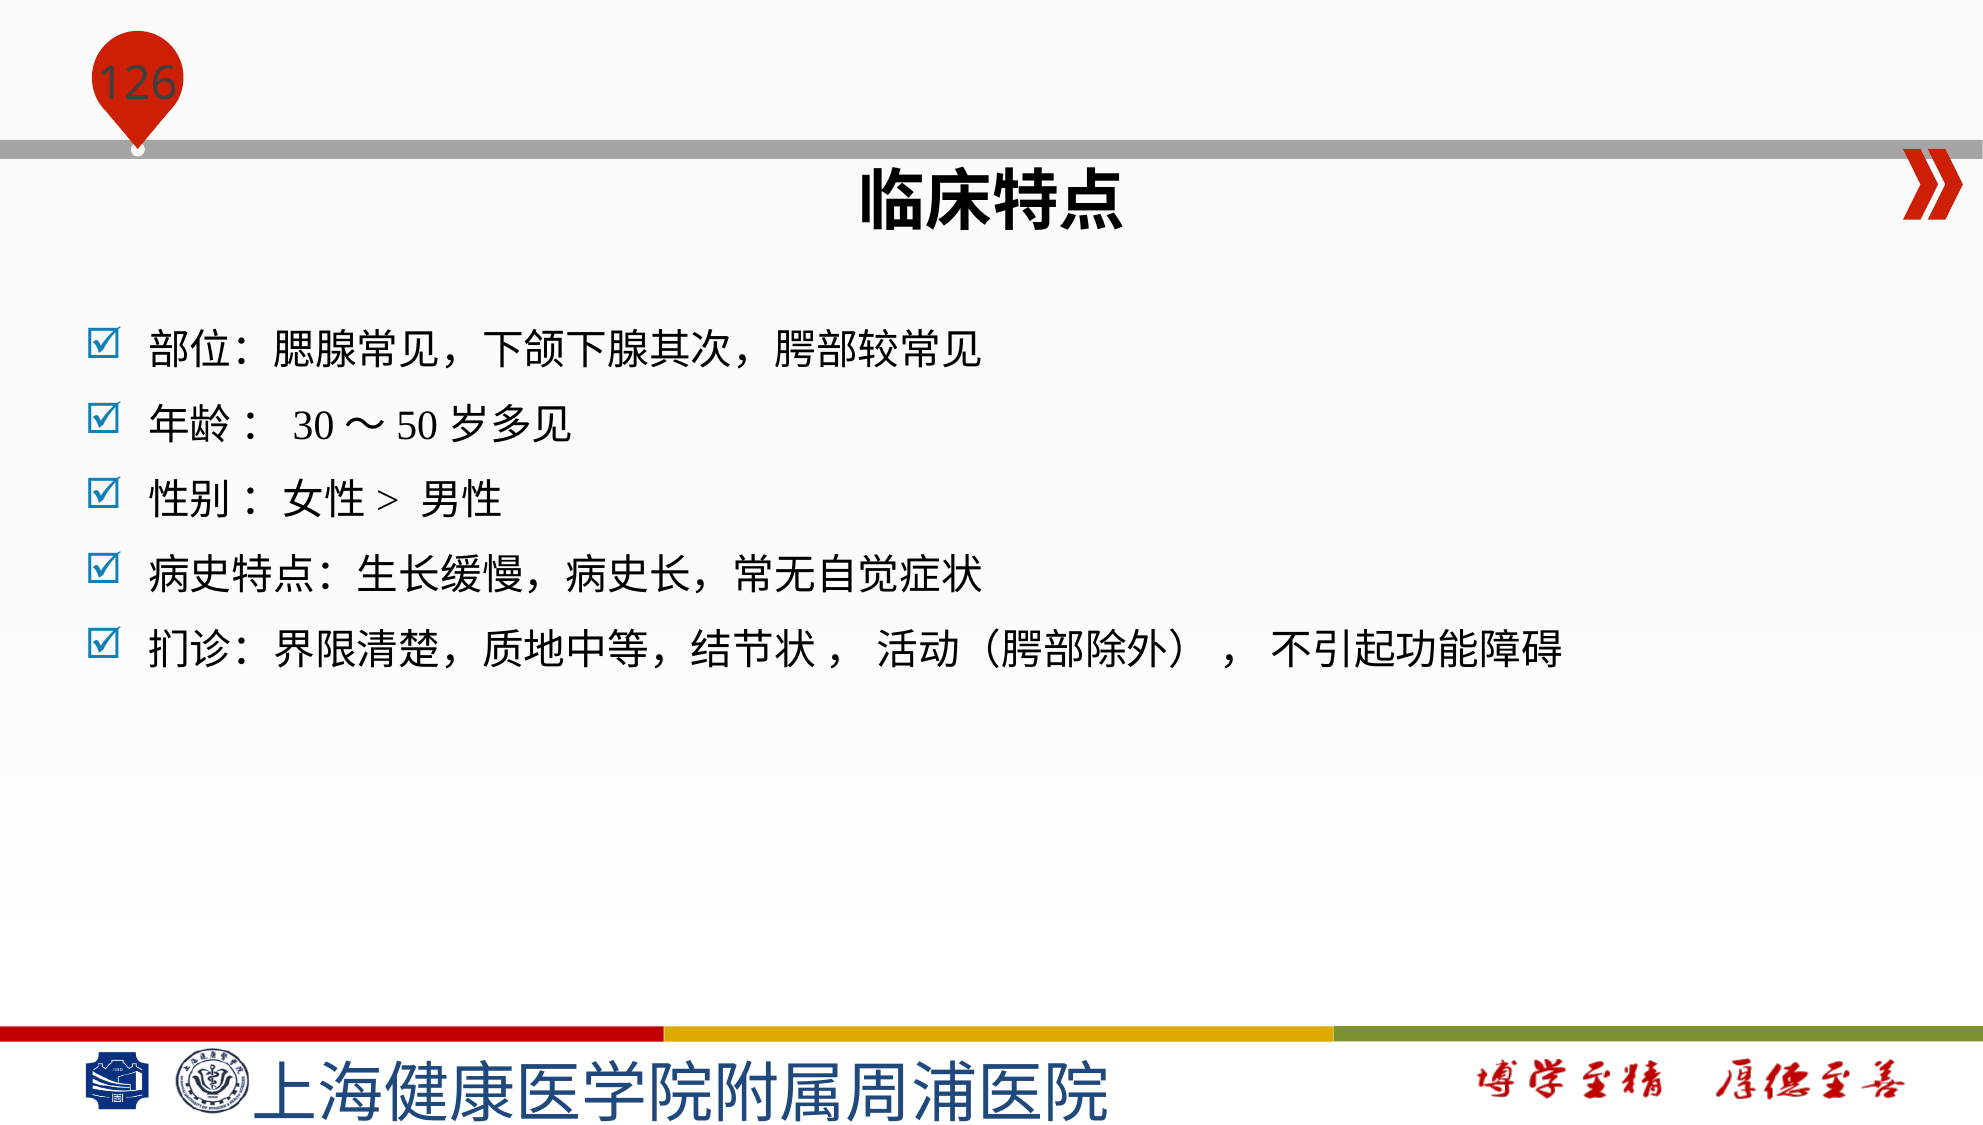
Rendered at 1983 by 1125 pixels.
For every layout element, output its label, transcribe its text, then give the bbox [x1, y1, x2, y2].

picture [1445, 1043, 1939, 1124]
text_box 部位：腮腺常见，下颌下腺其次，腭部较常见 年龄 ：30～50岁多见 性别 ：女性> 男性 病史特点：生长缓慢，病史长，常无自觉症状 扪诊：界限清楚，质地中等，结节状 ， 活动（腭部除外） ， 不引起功能障碍 [70, 290, 1913, 681]
text_box 临床特点 [843, 150, 1141, 246]
text_box [46, 7, 650, 80]
picture [70, 1042, 258, 1121]
